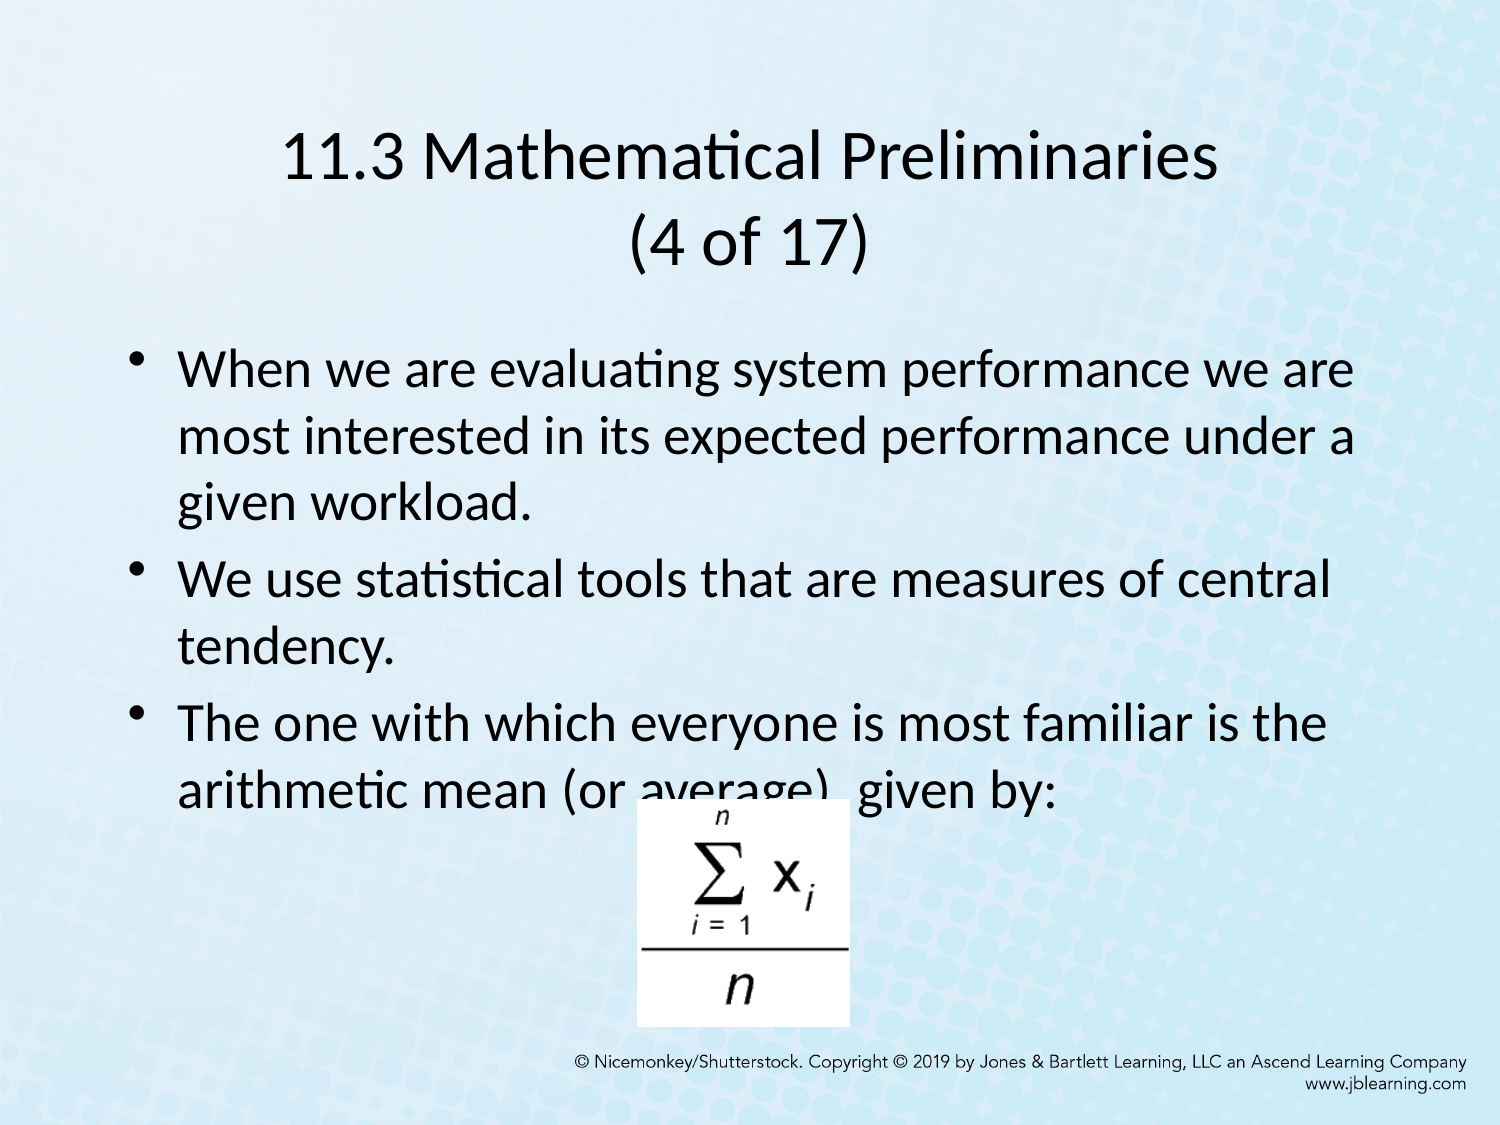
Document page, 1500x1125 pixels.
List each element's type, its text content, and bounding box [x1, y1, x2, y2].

picture [0, 0, 1500, 1125]
list When we are evaluating system performance we are most interested in its expected performance under a given workload. We use statistical tools that are measures of central tendency. The one with which everyone is most familiar is the arithmetic mean (or average), given by: [112, 324, 1388, 838]
title 11.3 Mathematical Preliminaries (4 of 17) [112, 99, 1388, 288]
